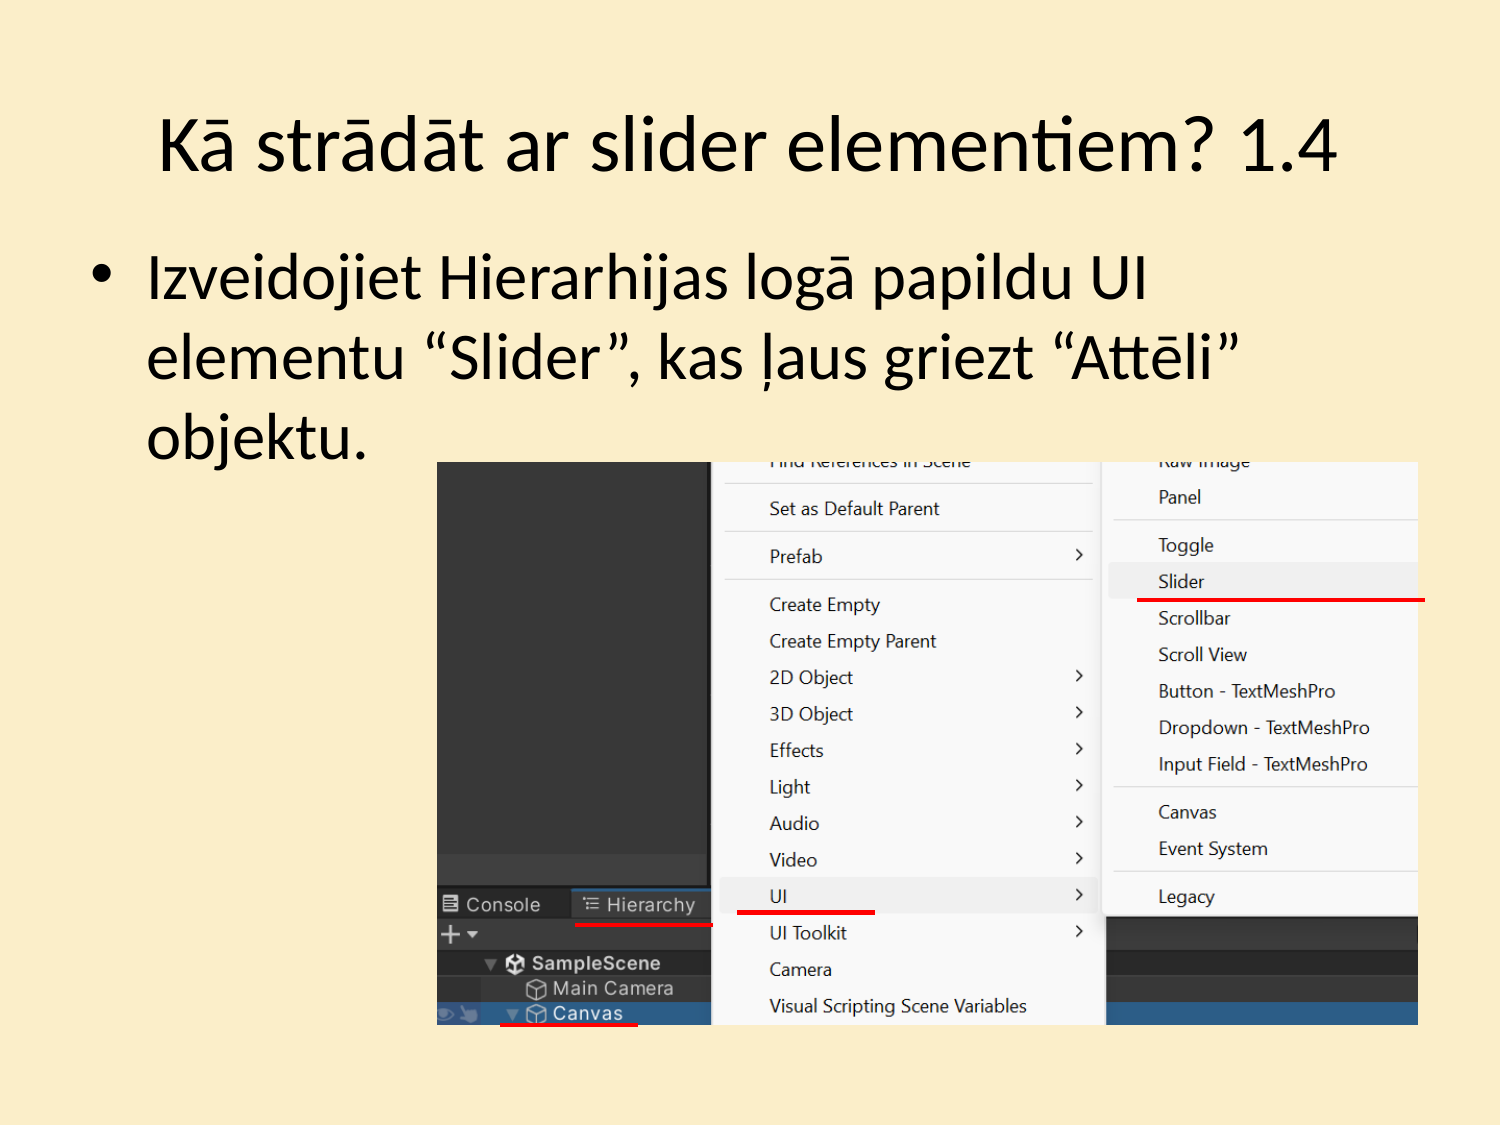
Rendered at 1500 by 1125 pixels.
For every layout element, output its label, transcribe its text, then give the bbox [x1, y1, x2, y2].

title Kā strādāt ar slider elementiem? 1.4 [75, 45, 1425, 224]
list Izveidojiet Hierarhijas logā papildu UI elementu “Slider”, kas ļaus griezt “Attēli” objektu. [75, 224, 1425, 1005]
picture [437, 462, 1418, 1026]
